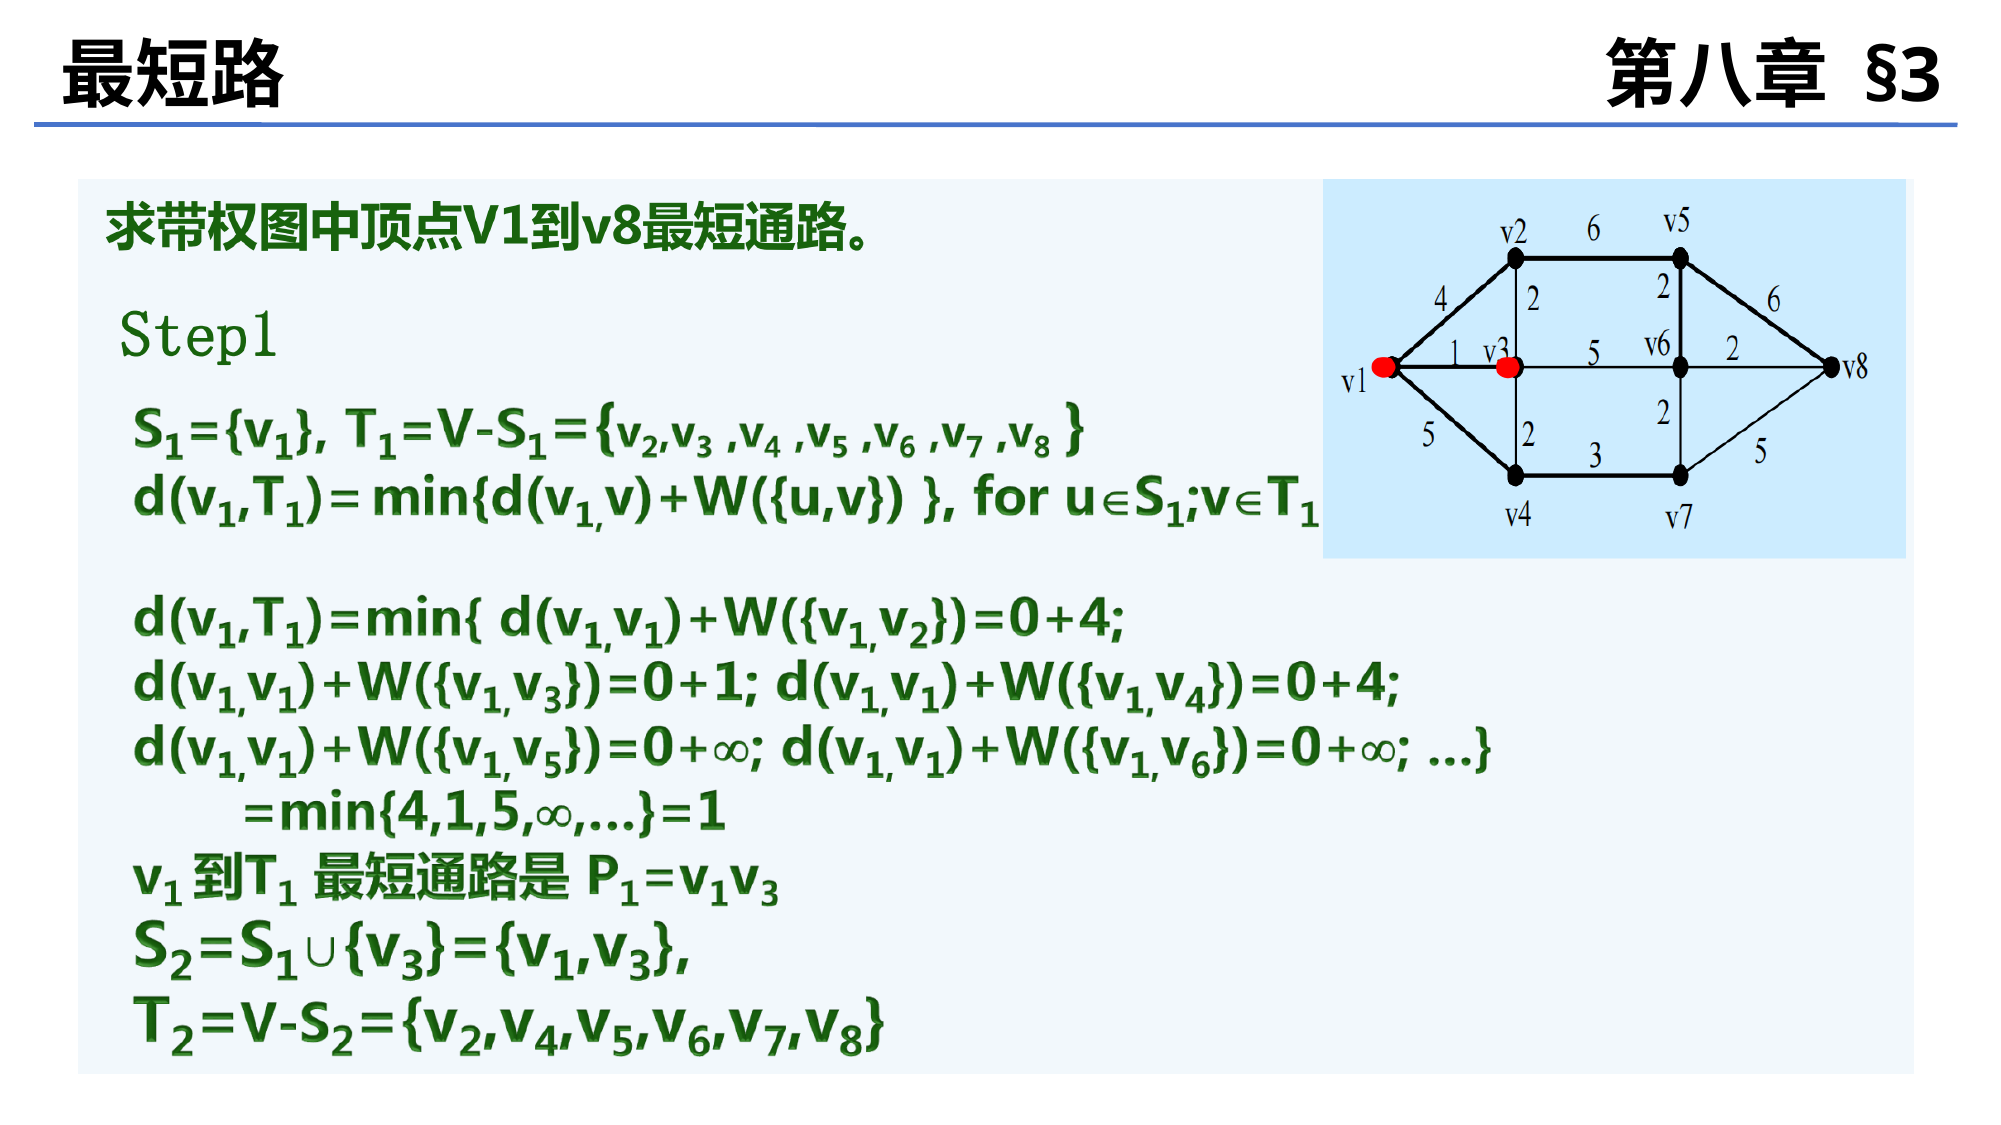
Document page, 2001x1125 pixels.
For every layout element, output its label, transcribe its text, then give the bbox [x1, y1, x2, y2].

text_box 第八章 §3 [1576, 19, 1958, 124]
text_box 最短路 [46, 18, 932, 124]
picture [77, 179, 1914, 1075]
